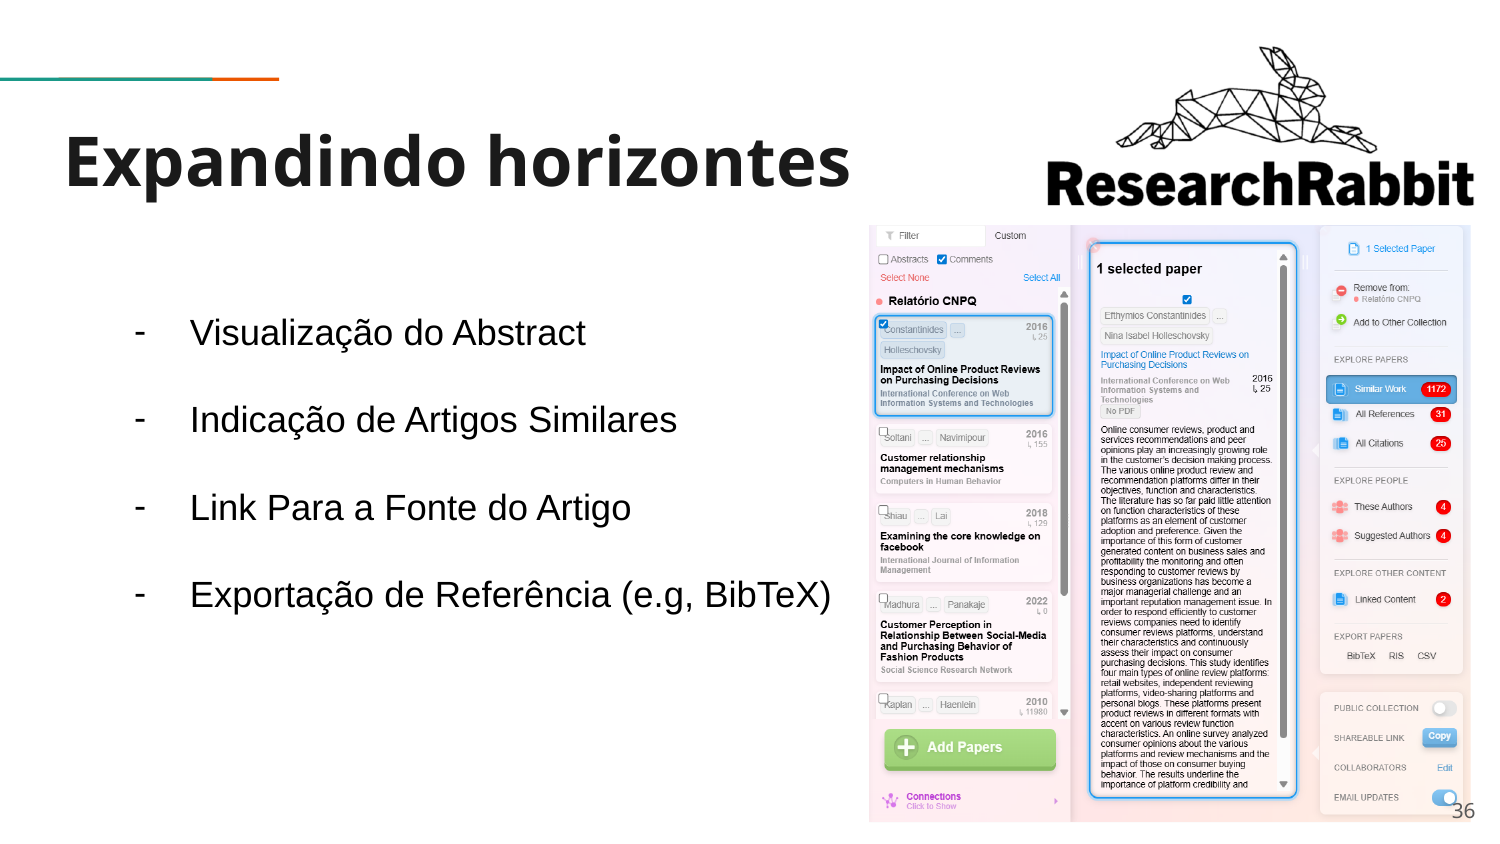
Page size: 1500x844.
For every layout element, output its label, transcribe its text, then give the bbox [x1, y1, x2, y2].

picture [868, 4, 1495, 824]
title Expandindo horizontes [48, 103, 1025, 226]
text_box Visualização do Abstract Indicação de Artigos Similares Link Para a Fonte do Artigo Exportação de Referência (e.g, BibTeX) [99, 250, 863, 630]
slide_number ‹#› [1400, 779, 1491, 844]
